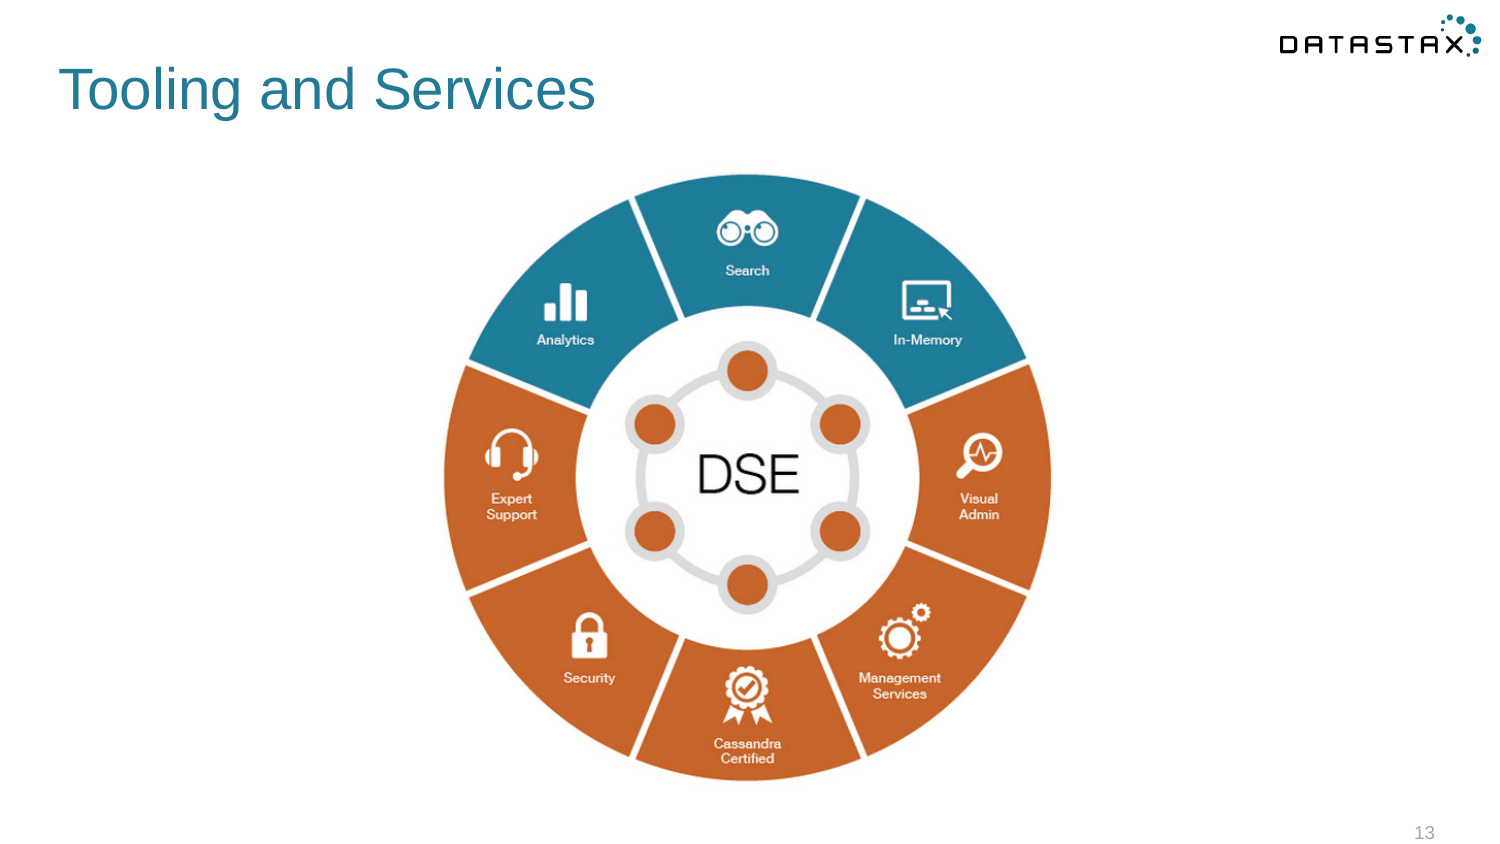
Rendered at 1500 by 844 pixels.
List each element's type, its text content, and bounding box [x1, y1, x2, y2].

picture [417, 150, 1083, 805]
title Tooling and Services [58, 50, 1486, 192]
slide_number 13 [1110, 820, 1436, 844]
picture [1273, 7, 1485, 50]
